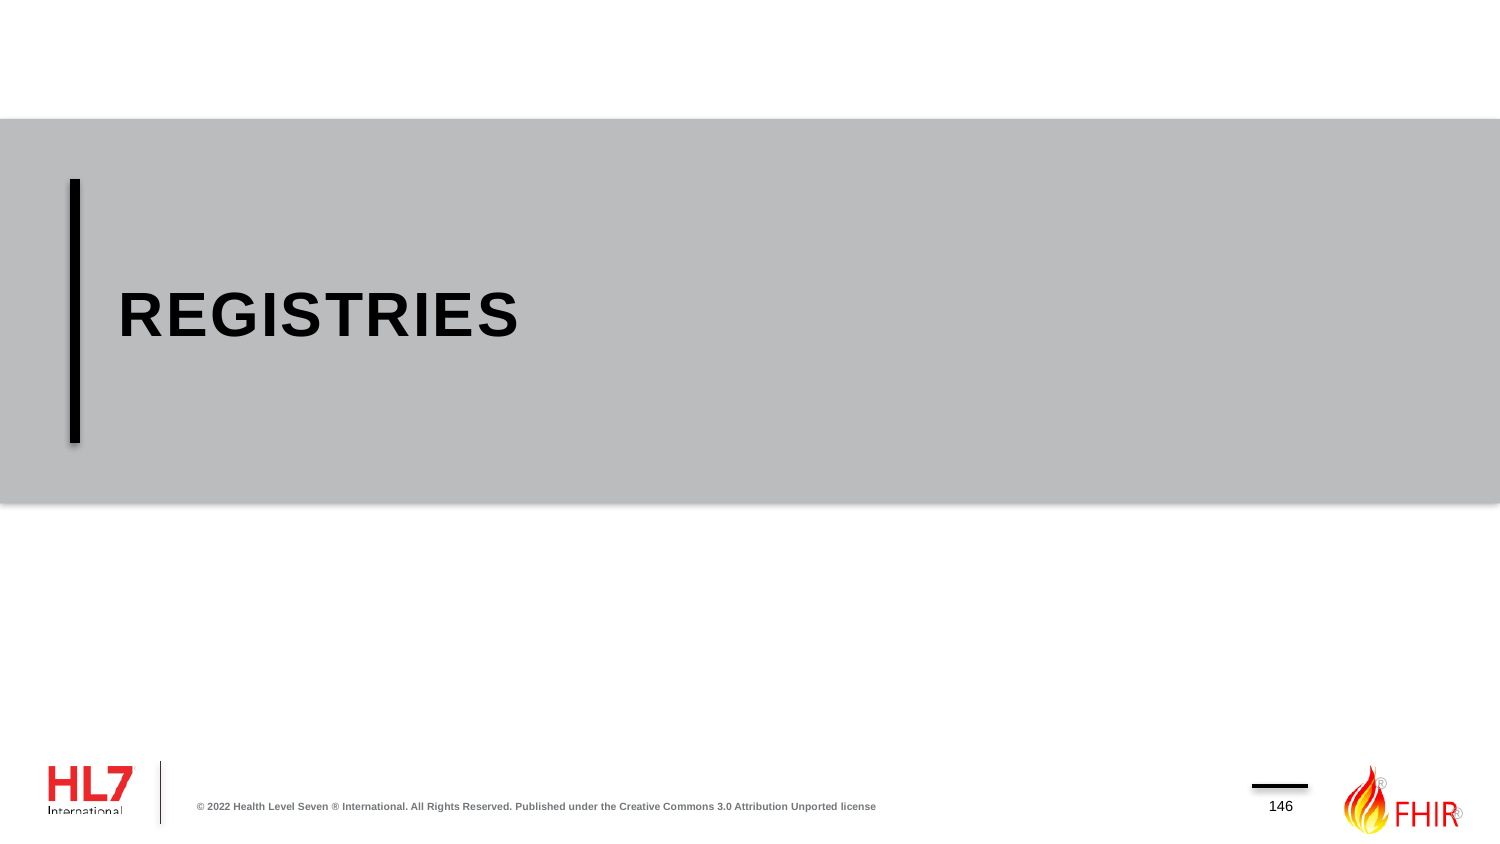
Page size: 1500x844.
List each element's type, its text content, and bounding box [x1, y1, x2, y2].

picture [1339, 760, 1463, 837]
title Registries [118, 144, 1441, 478]
slide_number 146 [1258, 786, 1304, 814]
footer © 2022 Health Level Seven ® International. All Rights Reserved. Published under the Creative Commons 3.0 Attribution Unported license [196, 786, 941, 813]
